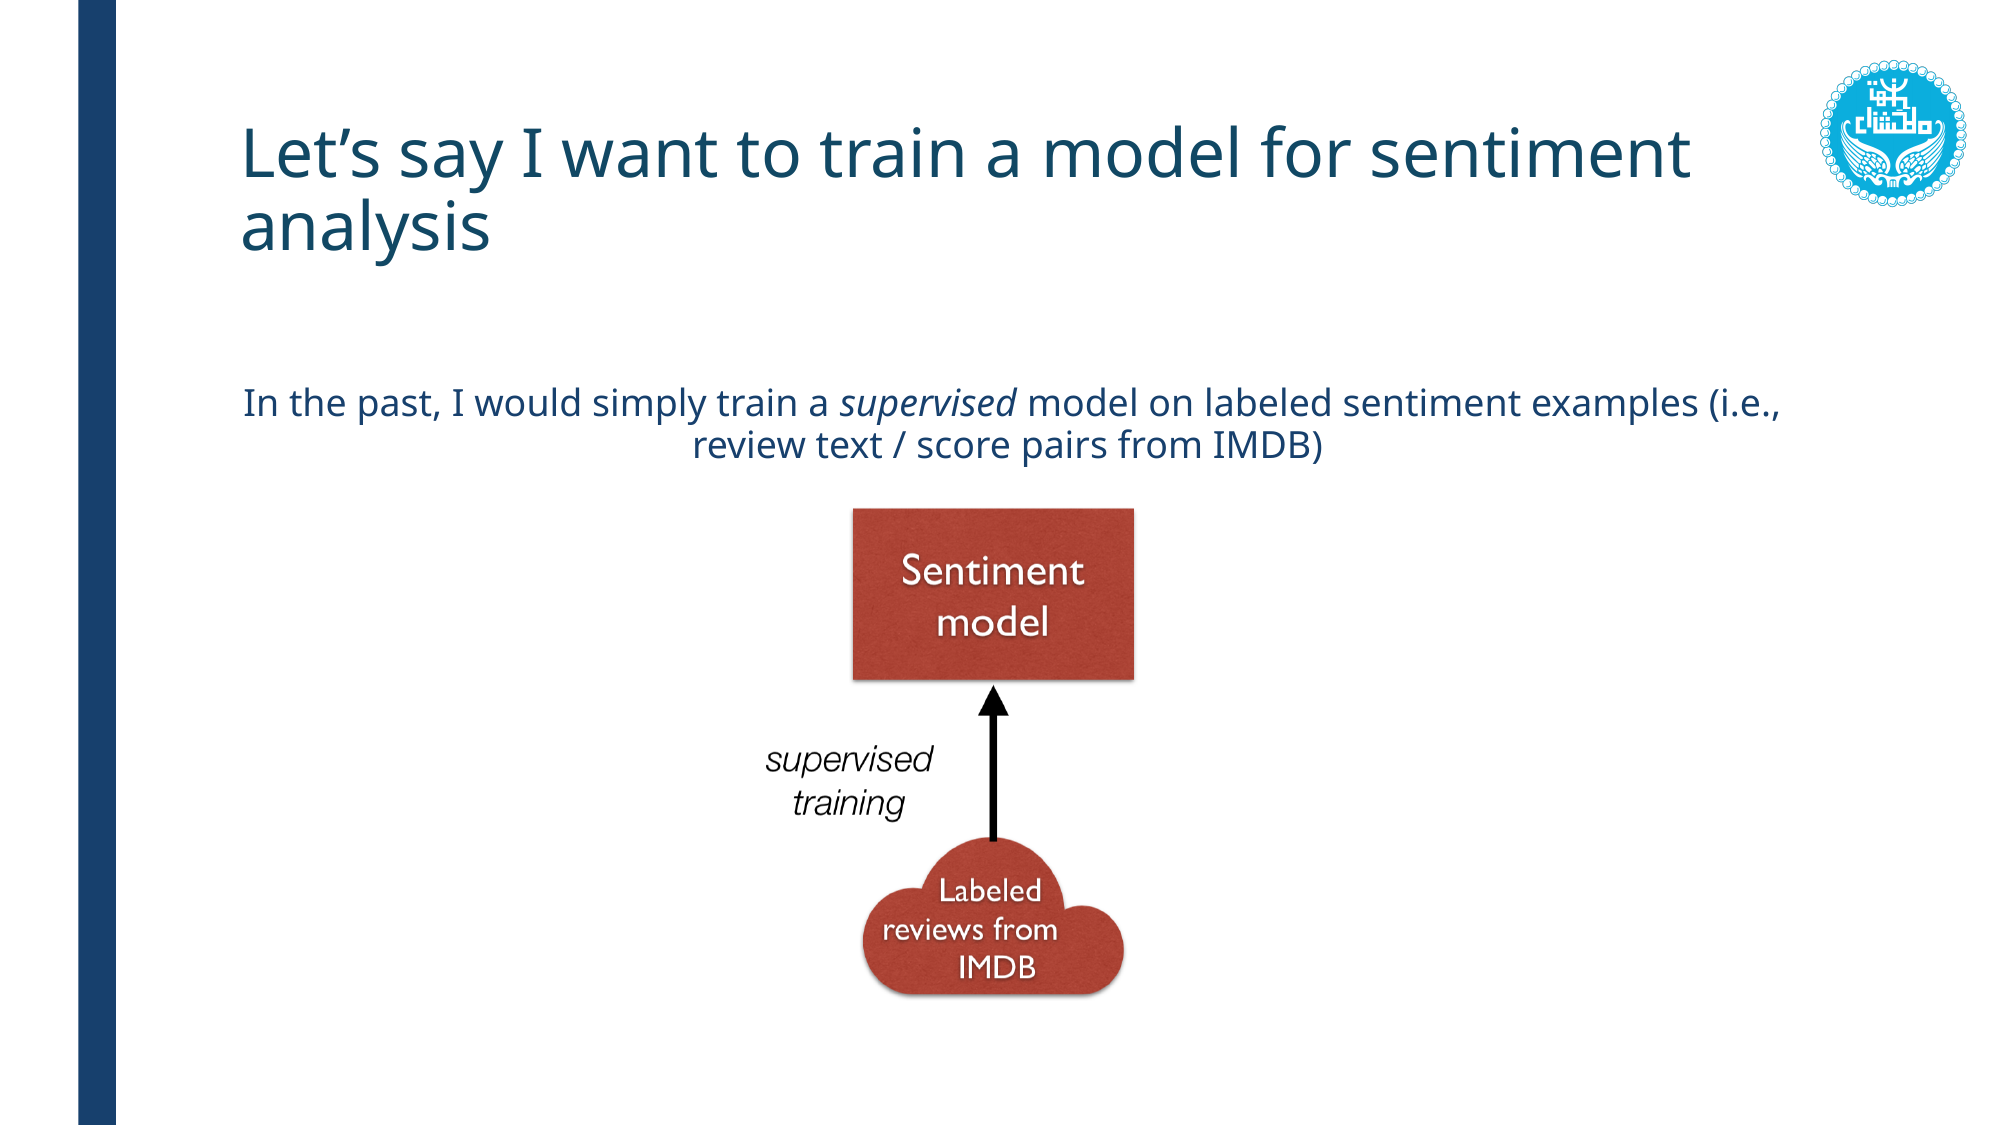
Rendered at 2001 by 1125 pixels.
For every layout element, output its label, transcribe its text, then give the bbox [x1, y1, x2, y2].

list In the past, I would simply train a supervised model on labeled sentiment examples (i.e., review text / score pairs from IMDB) [225, 375, 1800, 491]
title Let’s say I want to train a model for sentiment analysis [225, 112, 1800, 357]
picture [763, 497, 1178, 1013]
picture [1819, 58, 1968, 208]
